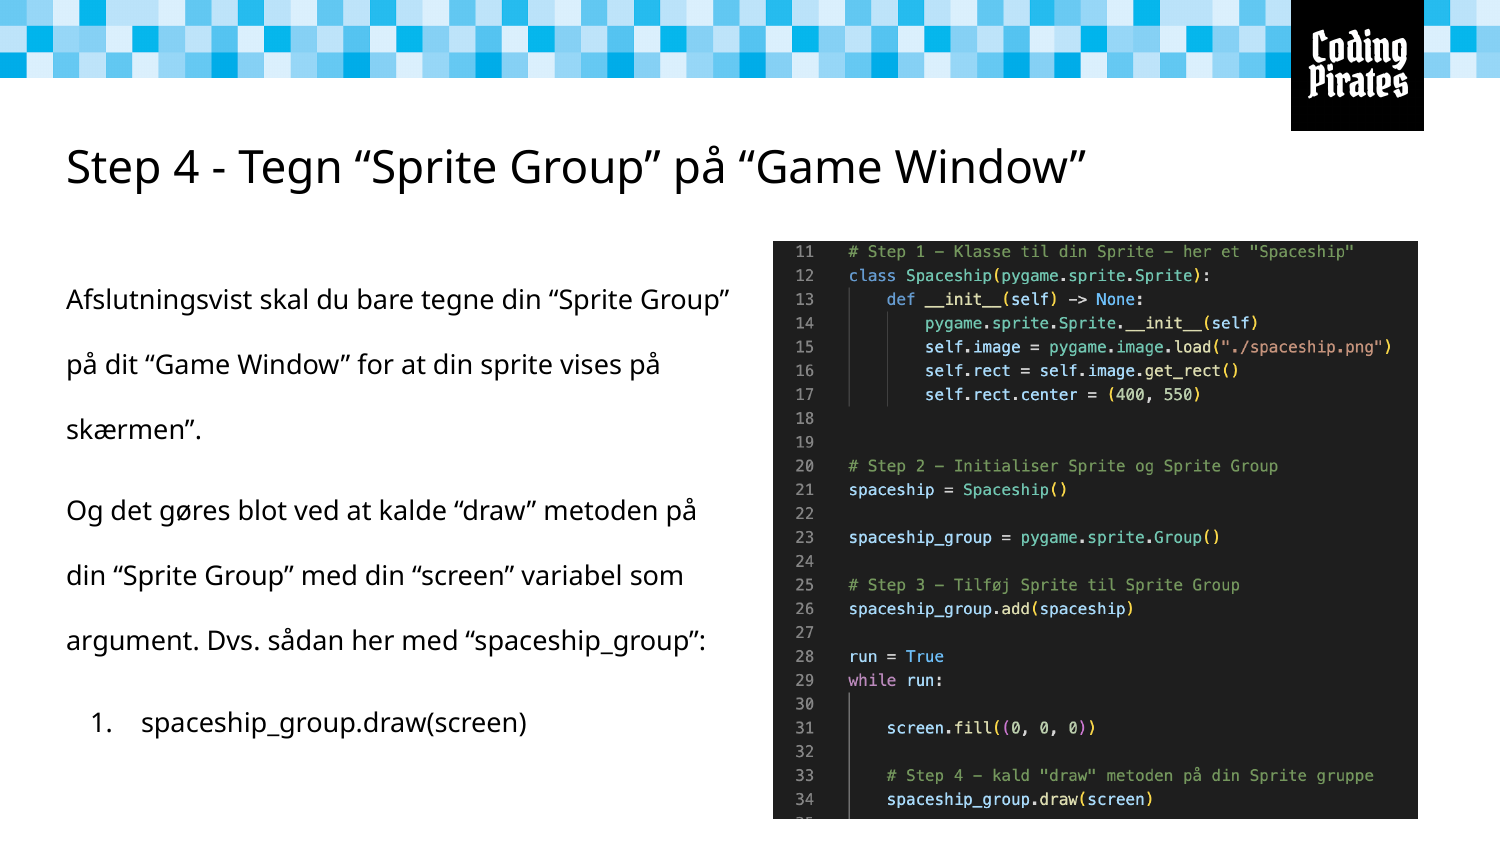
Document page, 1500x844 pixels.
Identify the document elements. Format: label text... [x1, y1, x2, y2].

picture [773, 241, 1419, 819]
list Afslutningsvist skal du bare tegne din “Sprite Group” på dit “Game Window” for at din sprite vises på skærmen”. Og det gøres blot ved at kalde “draw” metoden på din “Sprite Group” med din “screen” variabel som argument. Dvs. sådan her med “spaceship_group”: spaceship_group.draw(screen) [51, 234, 749, 800]
title Step 4 - Tegn “Sprite Group” på “Game Window” [51, 123, 1388, 217]
picture [0, 0, 1500, 131]
